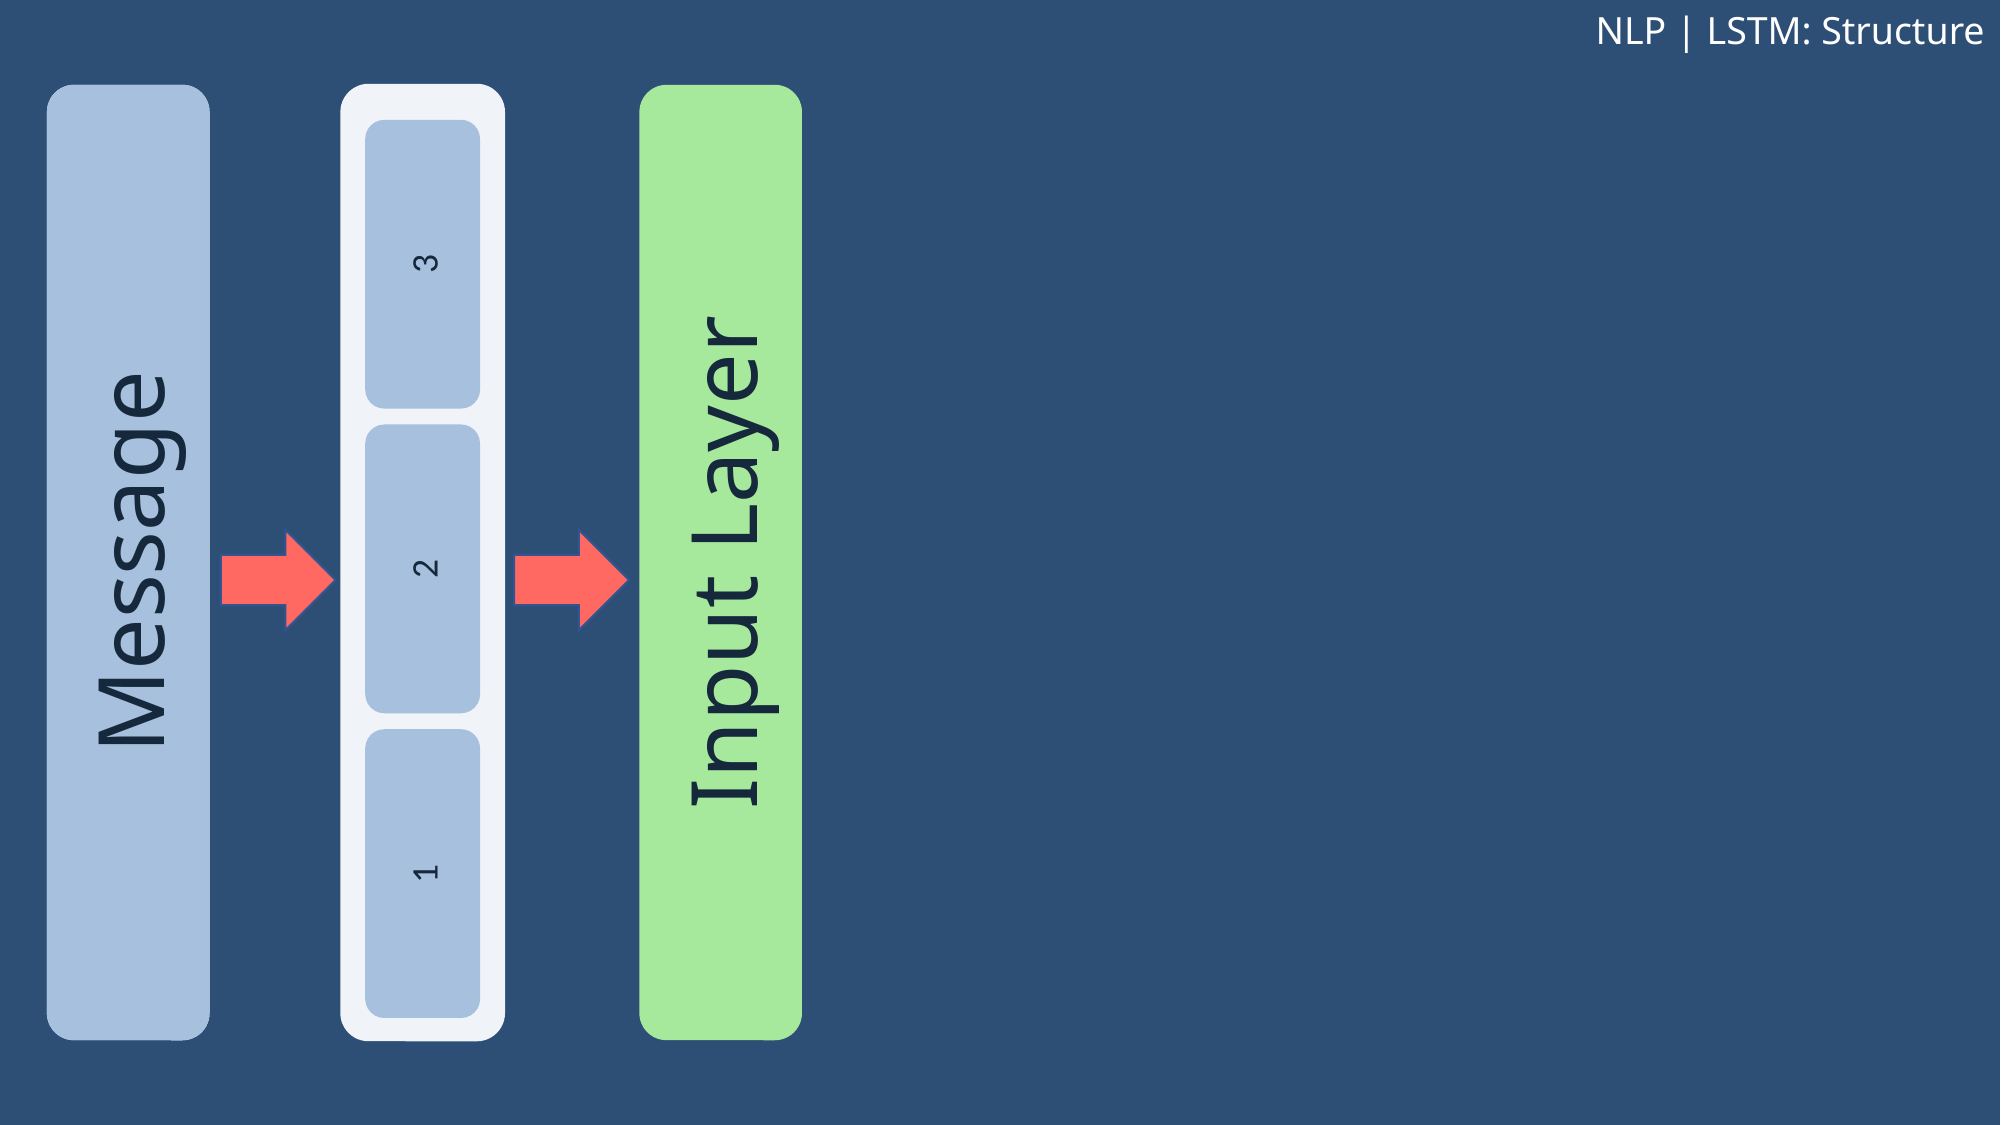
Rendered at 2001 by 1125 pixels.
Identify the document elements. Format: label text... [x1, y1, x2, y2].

text_box 1 [364, 728, 482, 1020]
text_box [219, 527, 338, 633]
text_box NLP | LSTM: Structure [1143, 0, 2000, 60]
text_box 2 [364, 423, 482, 715]
text_box [340, 83, 506, 1042]
text_box 3 [364, 118, 482, 410]
text_box Message [45, 83, 211, 1042]
text_box [513, 527, 631, 633]
text_box Input Layer [638, 83, 804, 1042]
